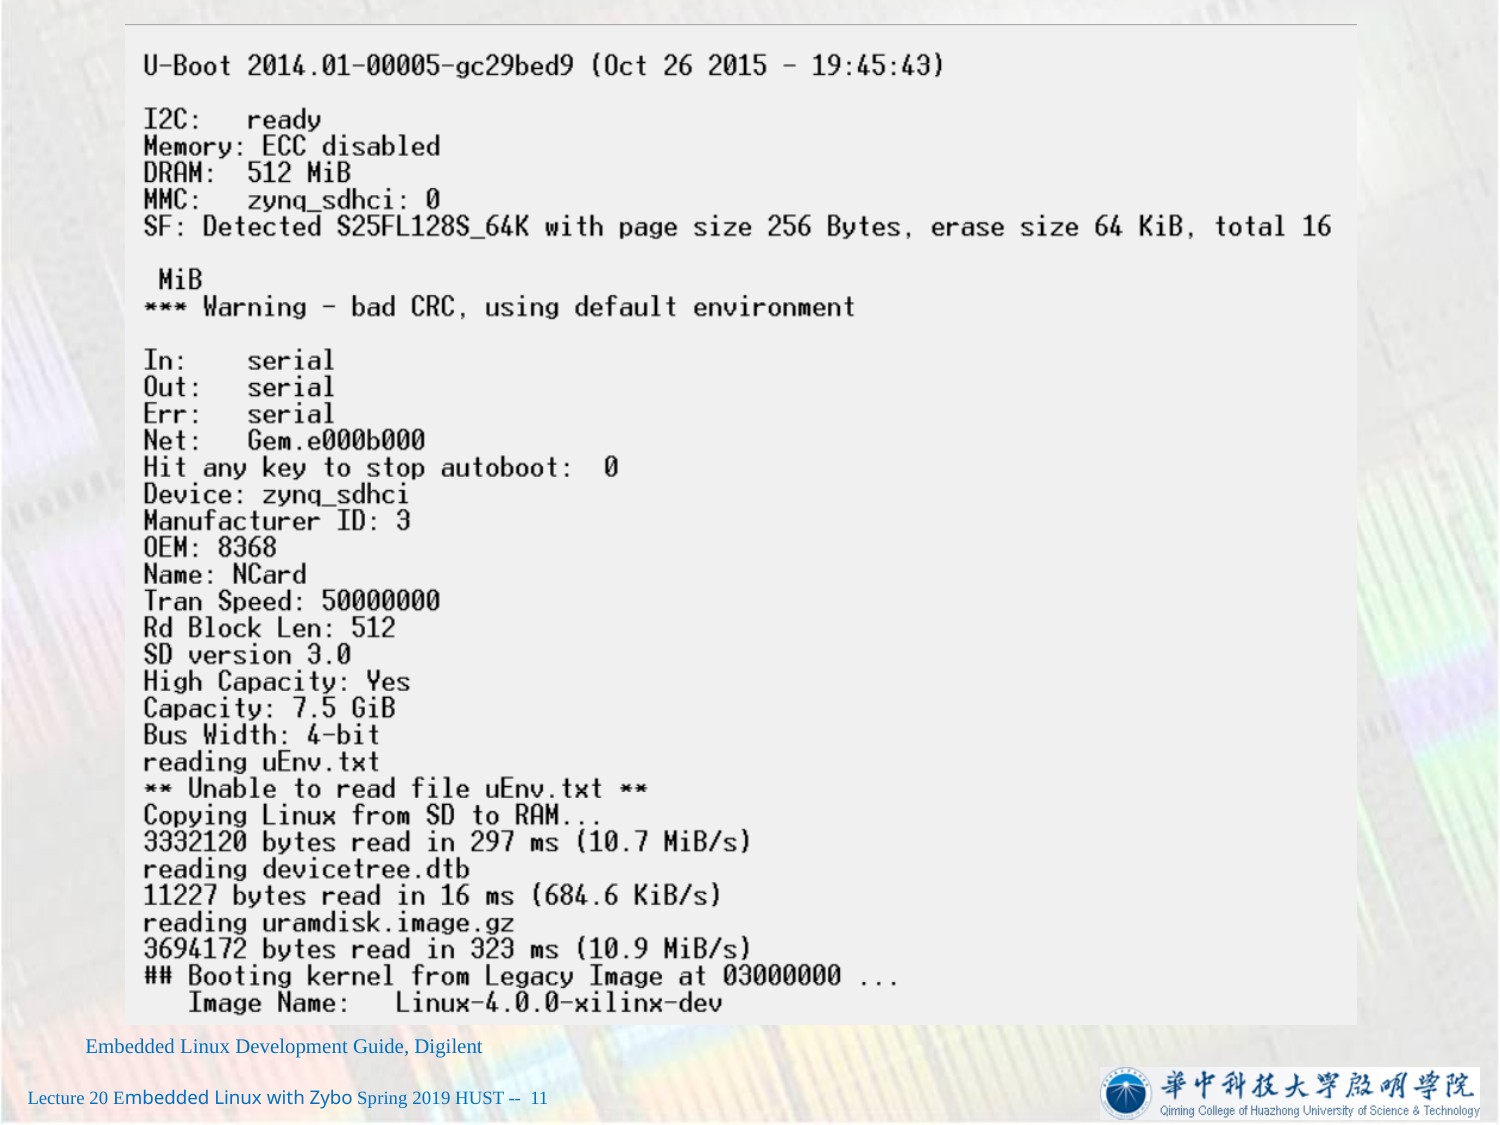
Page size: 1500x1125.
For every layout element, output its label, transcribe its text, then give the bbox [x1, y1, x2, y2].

picture [0, 0, 1500, 1125]
text_box Embedded Linux Development Guide, Digilent [70, 1024, 498, 1065]
